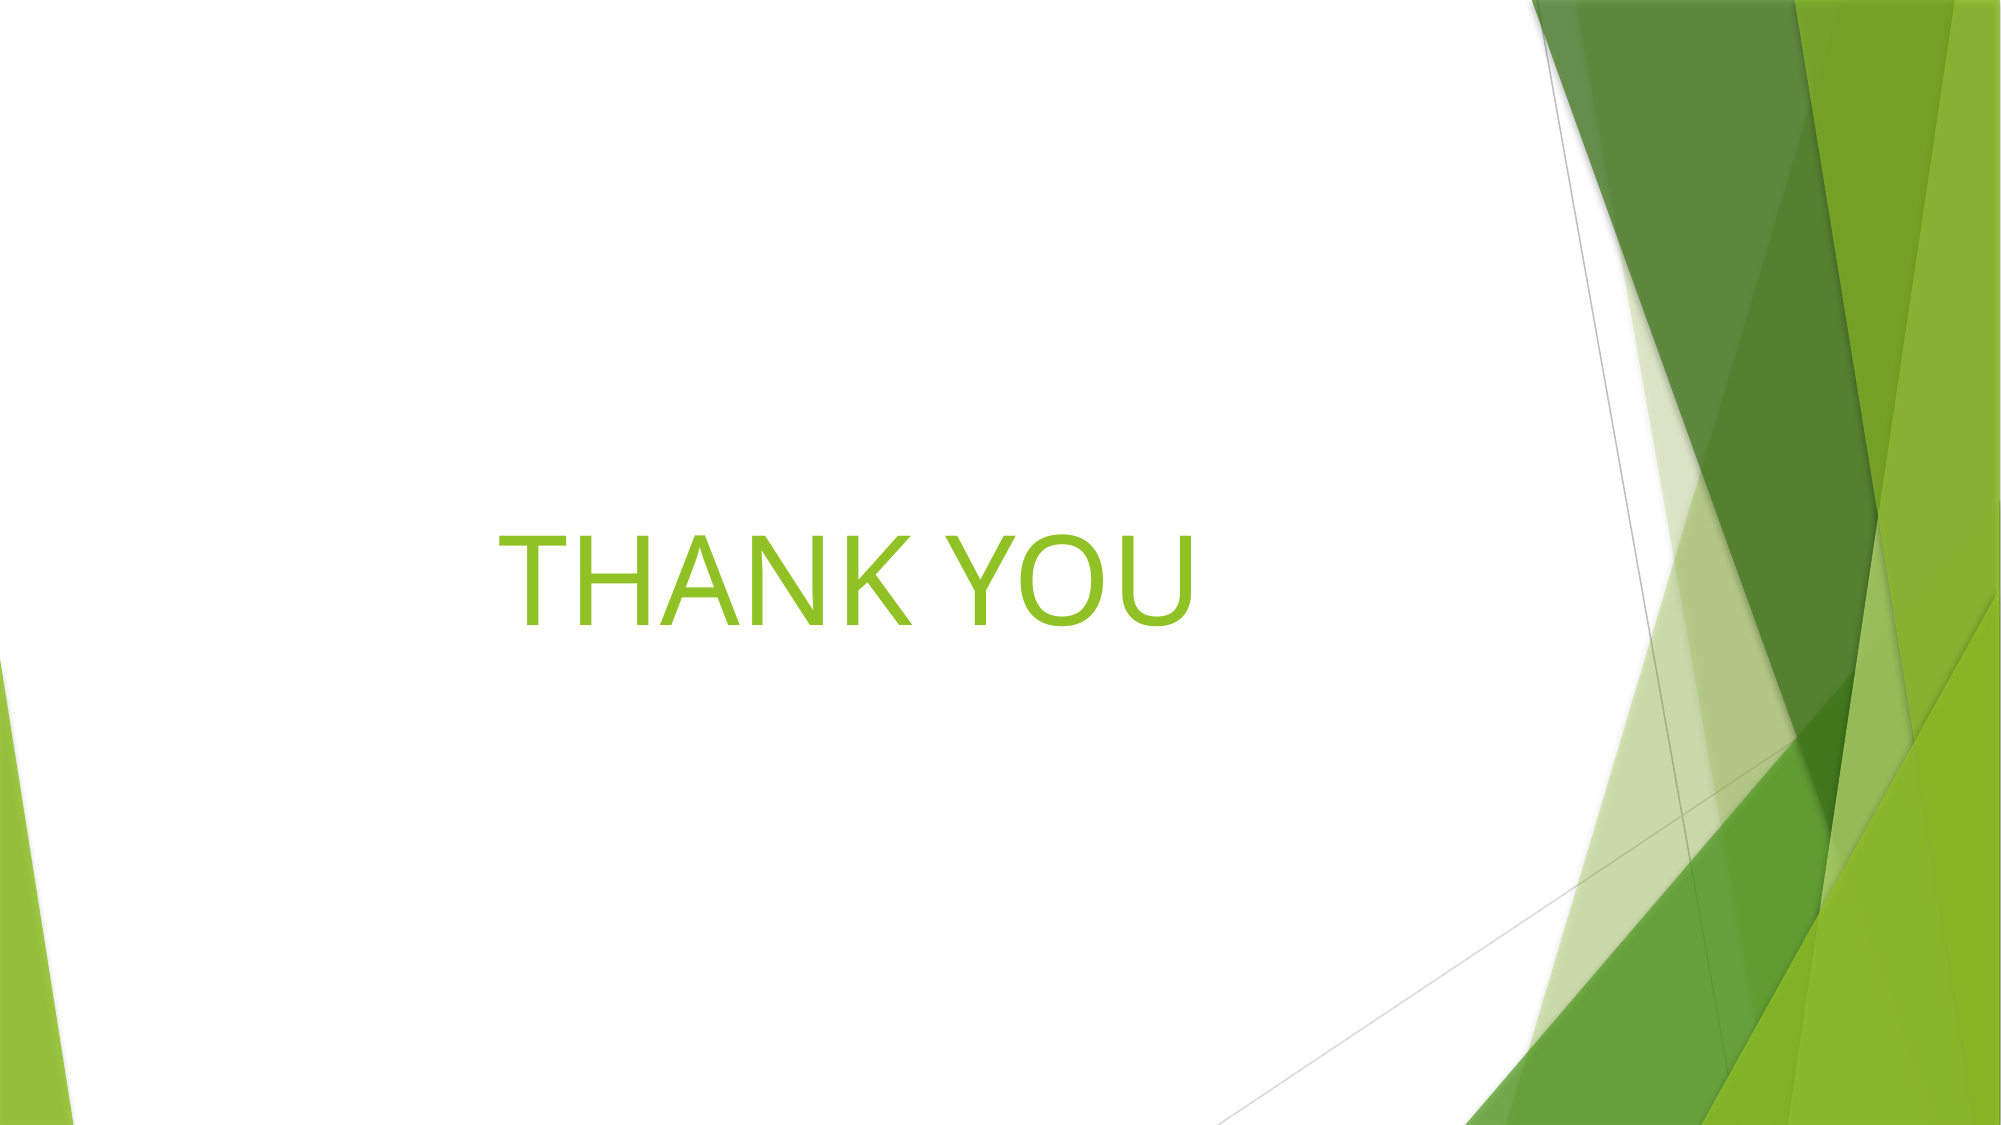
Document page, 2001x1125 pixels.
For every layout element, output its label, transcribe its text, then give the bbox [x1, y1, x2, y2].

title THANK YOU [146, 493, 1557, 710]
